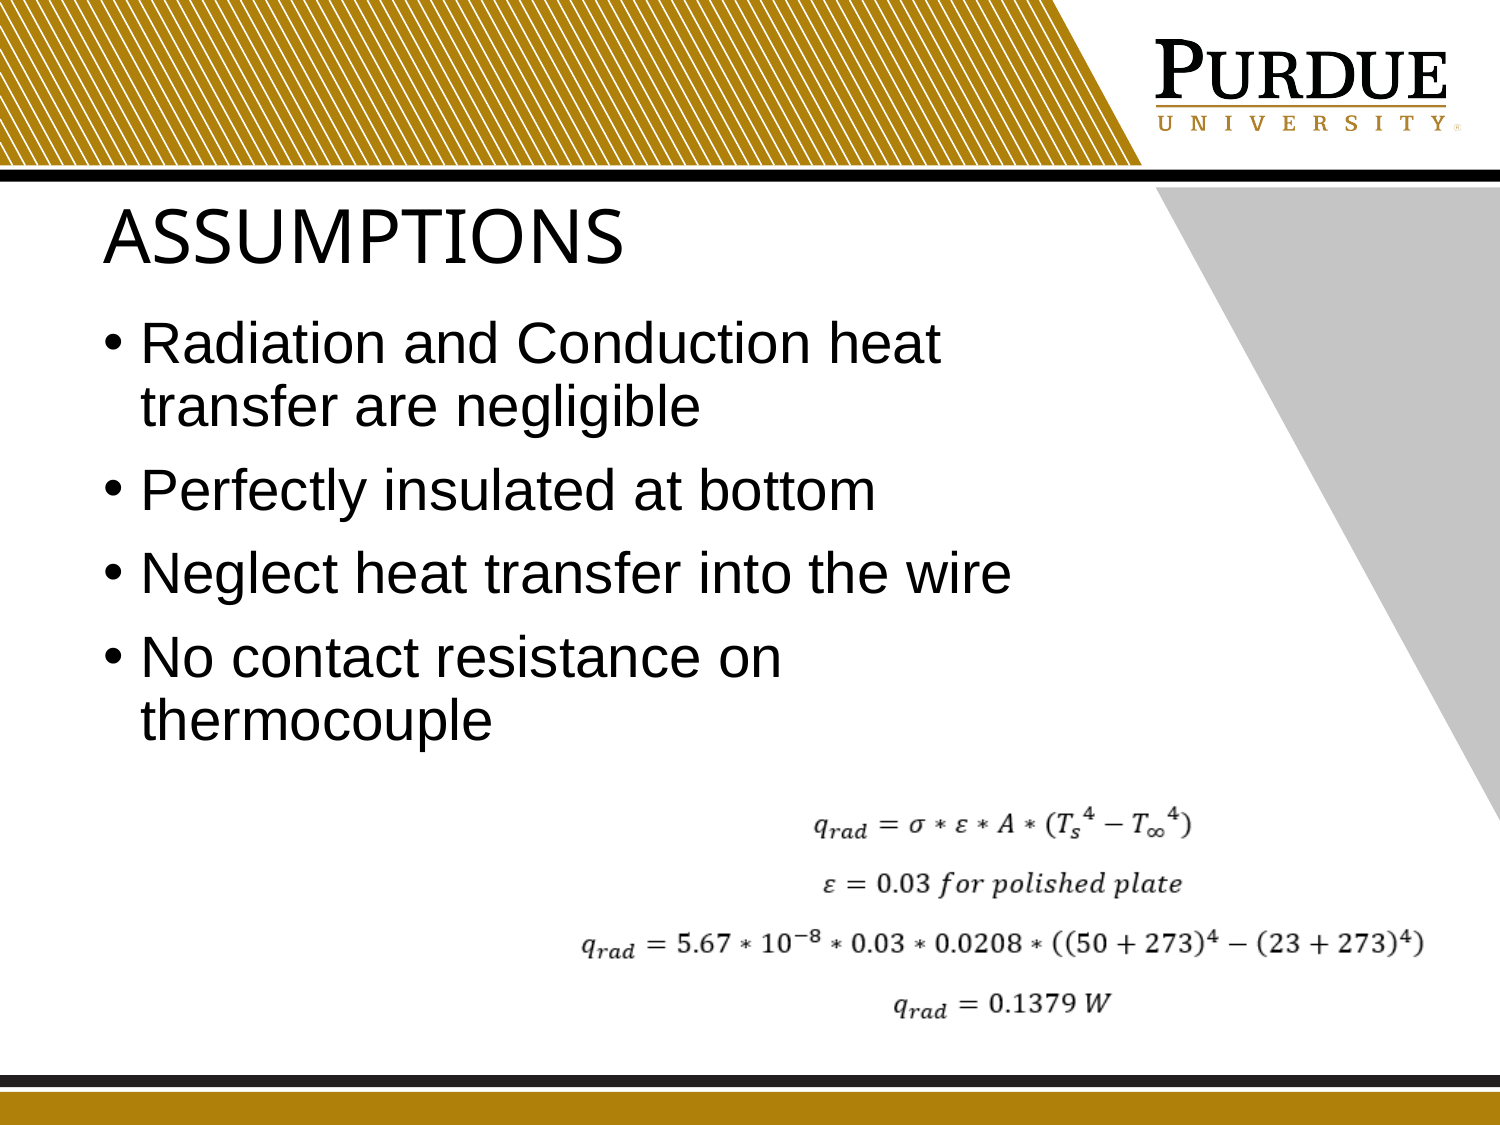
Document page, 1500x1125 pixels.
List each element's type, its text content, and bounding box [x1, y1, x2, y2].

title Assumptions [103, 198, 1142, 275]
picture [556, 767, 1466, 1064]
list Radiation and Conduction heat transfer are negligible Perfectly insulated at bottom Neglect heat transfer into the wire No contact resistance on thermocouple [103, 313, 1142, 785]
picture [1155, 39, 1461, 131]
